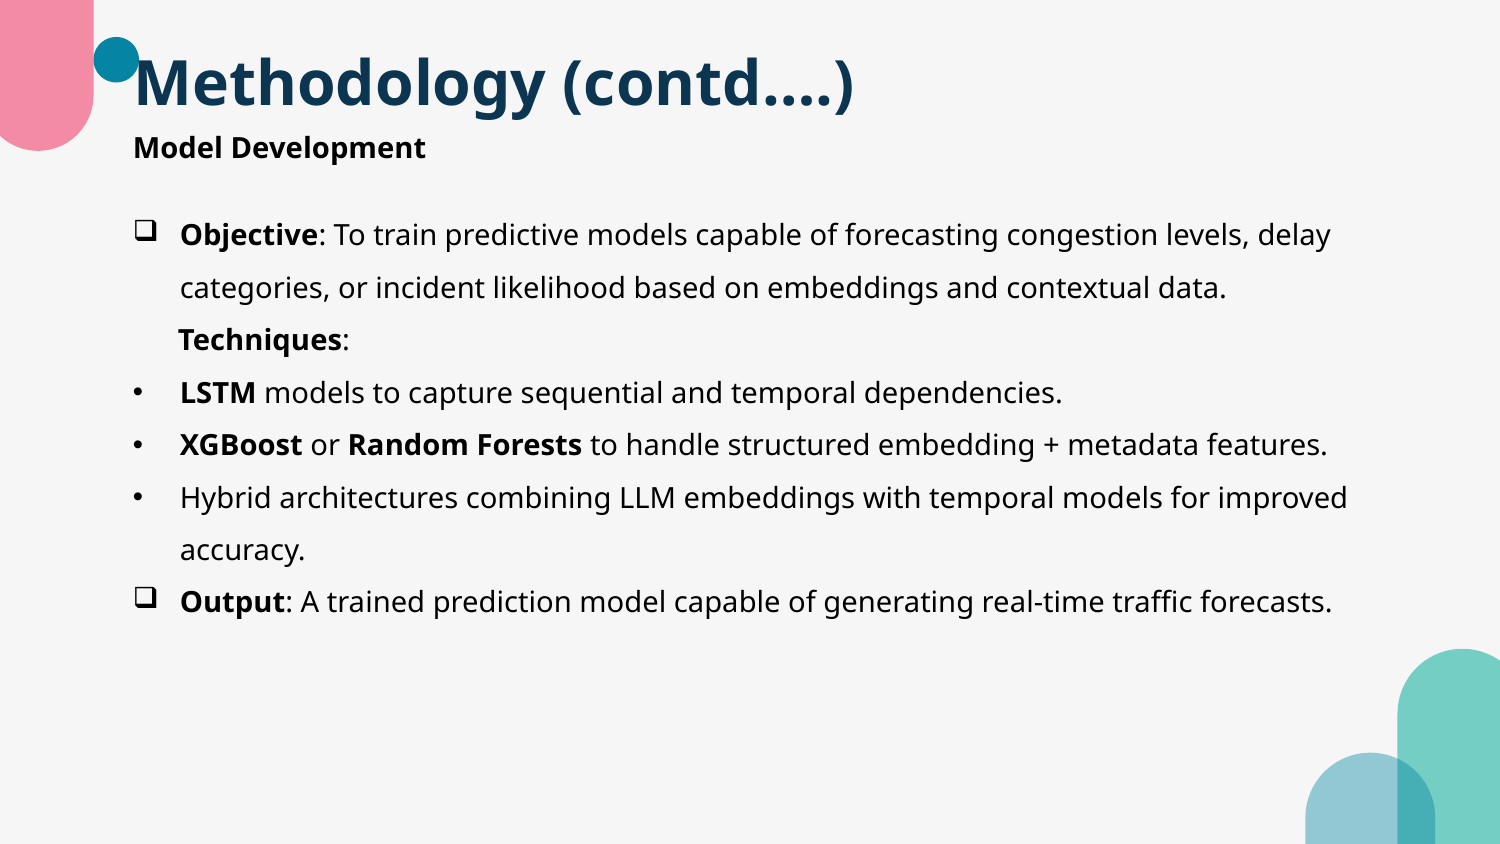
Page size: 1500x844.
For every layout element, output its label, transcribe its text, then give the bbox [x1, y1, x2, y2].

title Methodology (contd….) [118, 27, 1382, 122]
text_box Model Development Objective: To train predictive models capable of forecasting congestion levels, delay categories, or incident likelihood based on embeddings and contextual data. Techniques: LSTM models to capture sequential and temporal dependencies. XGBoost or Random Forests to handle structured embedding + metadata features. Hybrid architectures combining LLM embeddings with temporal models for improved accuracy. Output: A trained prediction model capable of generating real-time traffic forecasts. [118, 121, 1367, 731]
